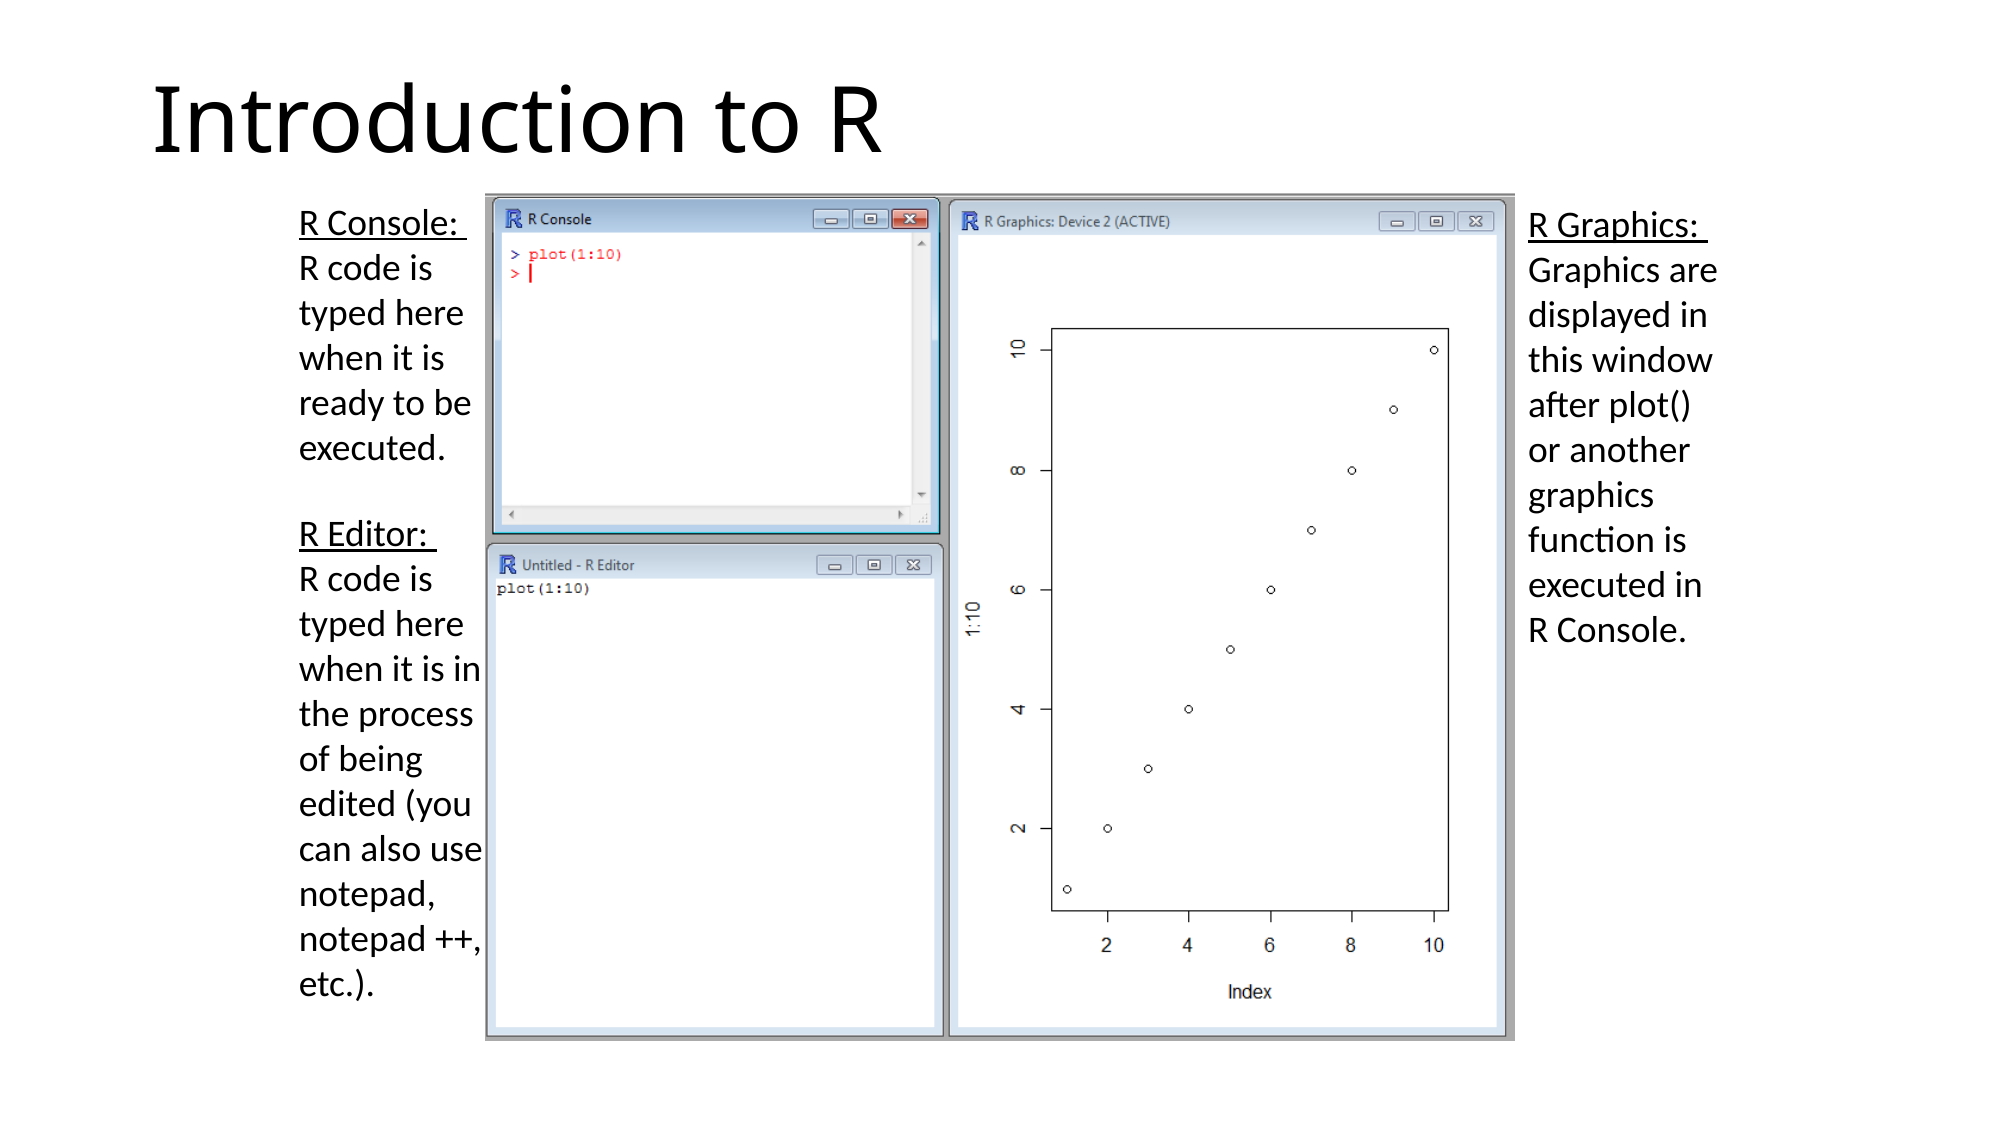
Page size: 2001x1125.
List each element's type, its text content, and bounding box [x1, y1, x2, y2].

title Introduction to R [137, 14, 1863, 232]
picture [484, 192, 1516, 1041]
text_box R Editor: R code is typed here when it is in the process of being edited (you can also use notepad, notepad ++, etc.). [283, 501, 484, 1012]
text_box R Console: R code is typed here when it is ready to be executed. [283, 232, 484, 476]
text_box R Graphics: Graphics are displayed in this window after plot() or another graphics function is executed in R Console. [1516, 232, 1739, 658]
